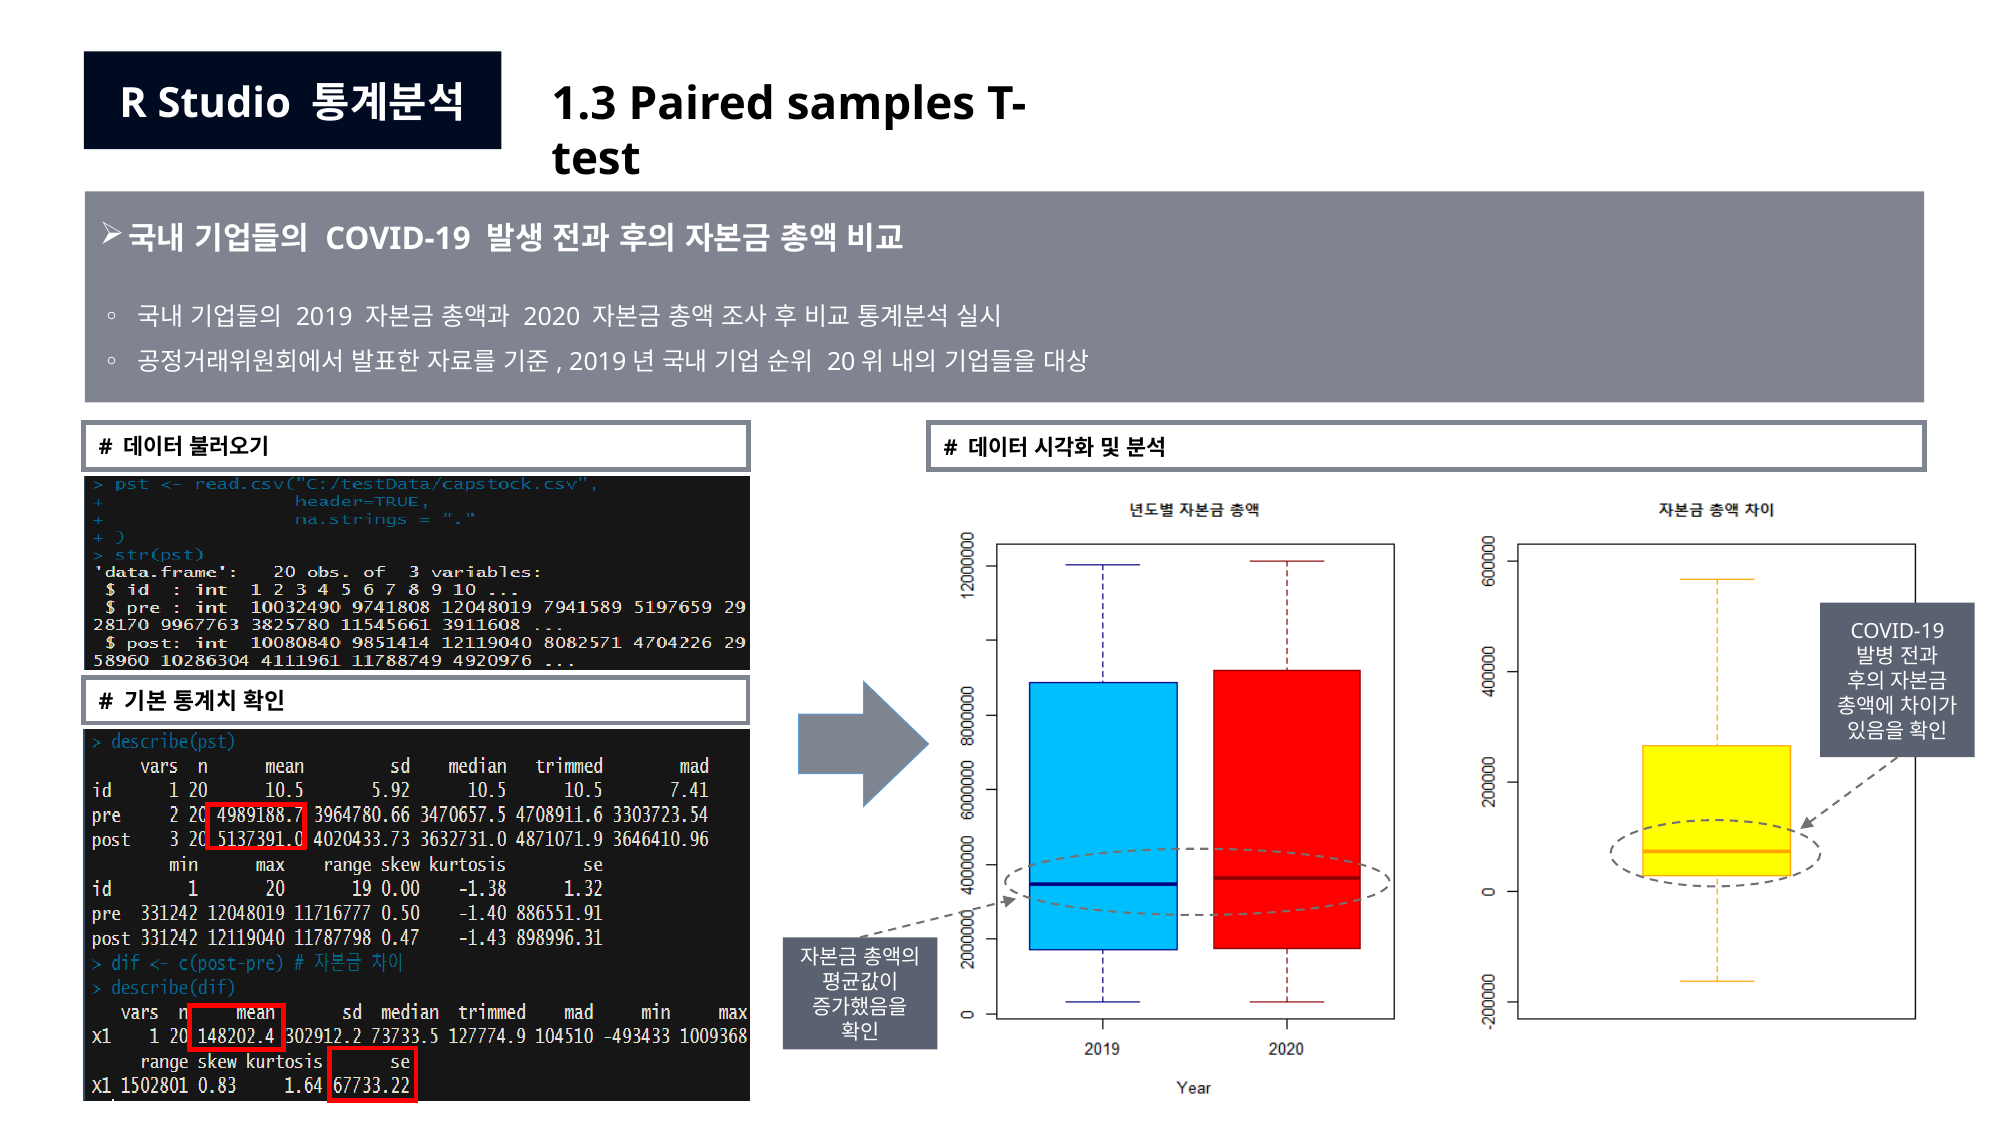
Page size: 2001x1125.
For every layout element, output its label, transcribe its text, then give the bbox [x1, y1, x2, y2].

text_box # 데이터 시각화 및 분석 [927, 422, 1925, 471]
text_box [1800, 757, 1898, 829]
text_box 1.3 Paired samples T-test [536, 65, 1095, 190]
picture [937, 489, 1925, 1101]
text_box # 기본 통계치 확인 [82, 677, 749, 724]
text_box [860, 898, 1017, 938]
text_box # 데이터 불러오기 [83, 421, 749, 471]
picture [83, 729, 750, 1101]
text_box 국내 기업들의 COVID-19 발생 전과 후의 자본금 총액 비교 ◦ 국내 기업들의 2019 자본금 총액과 2020 자본금 총액 조사 후 비교 통계분석 실시 ◦ 공정거래위원회에서 발표한 자료를 기준, 2019년 국내 기업 순위 20위 내의 기업들을 대상 [84, 190, 1925, 403]
text_box COVID-19 발병 전과 후의 자본금 총액에 차이가 있음을 확인 [1925, 602, 1976, 758]
text_box [798, 680, 930, 808]
picture [84, 476, 750, 670]
text_box R Studio 통계분석 [83, 50, 502, 150]
text_box 자본금 총액의 평균값이 증가했음을 확인 [782, 936, 937, 1050]
